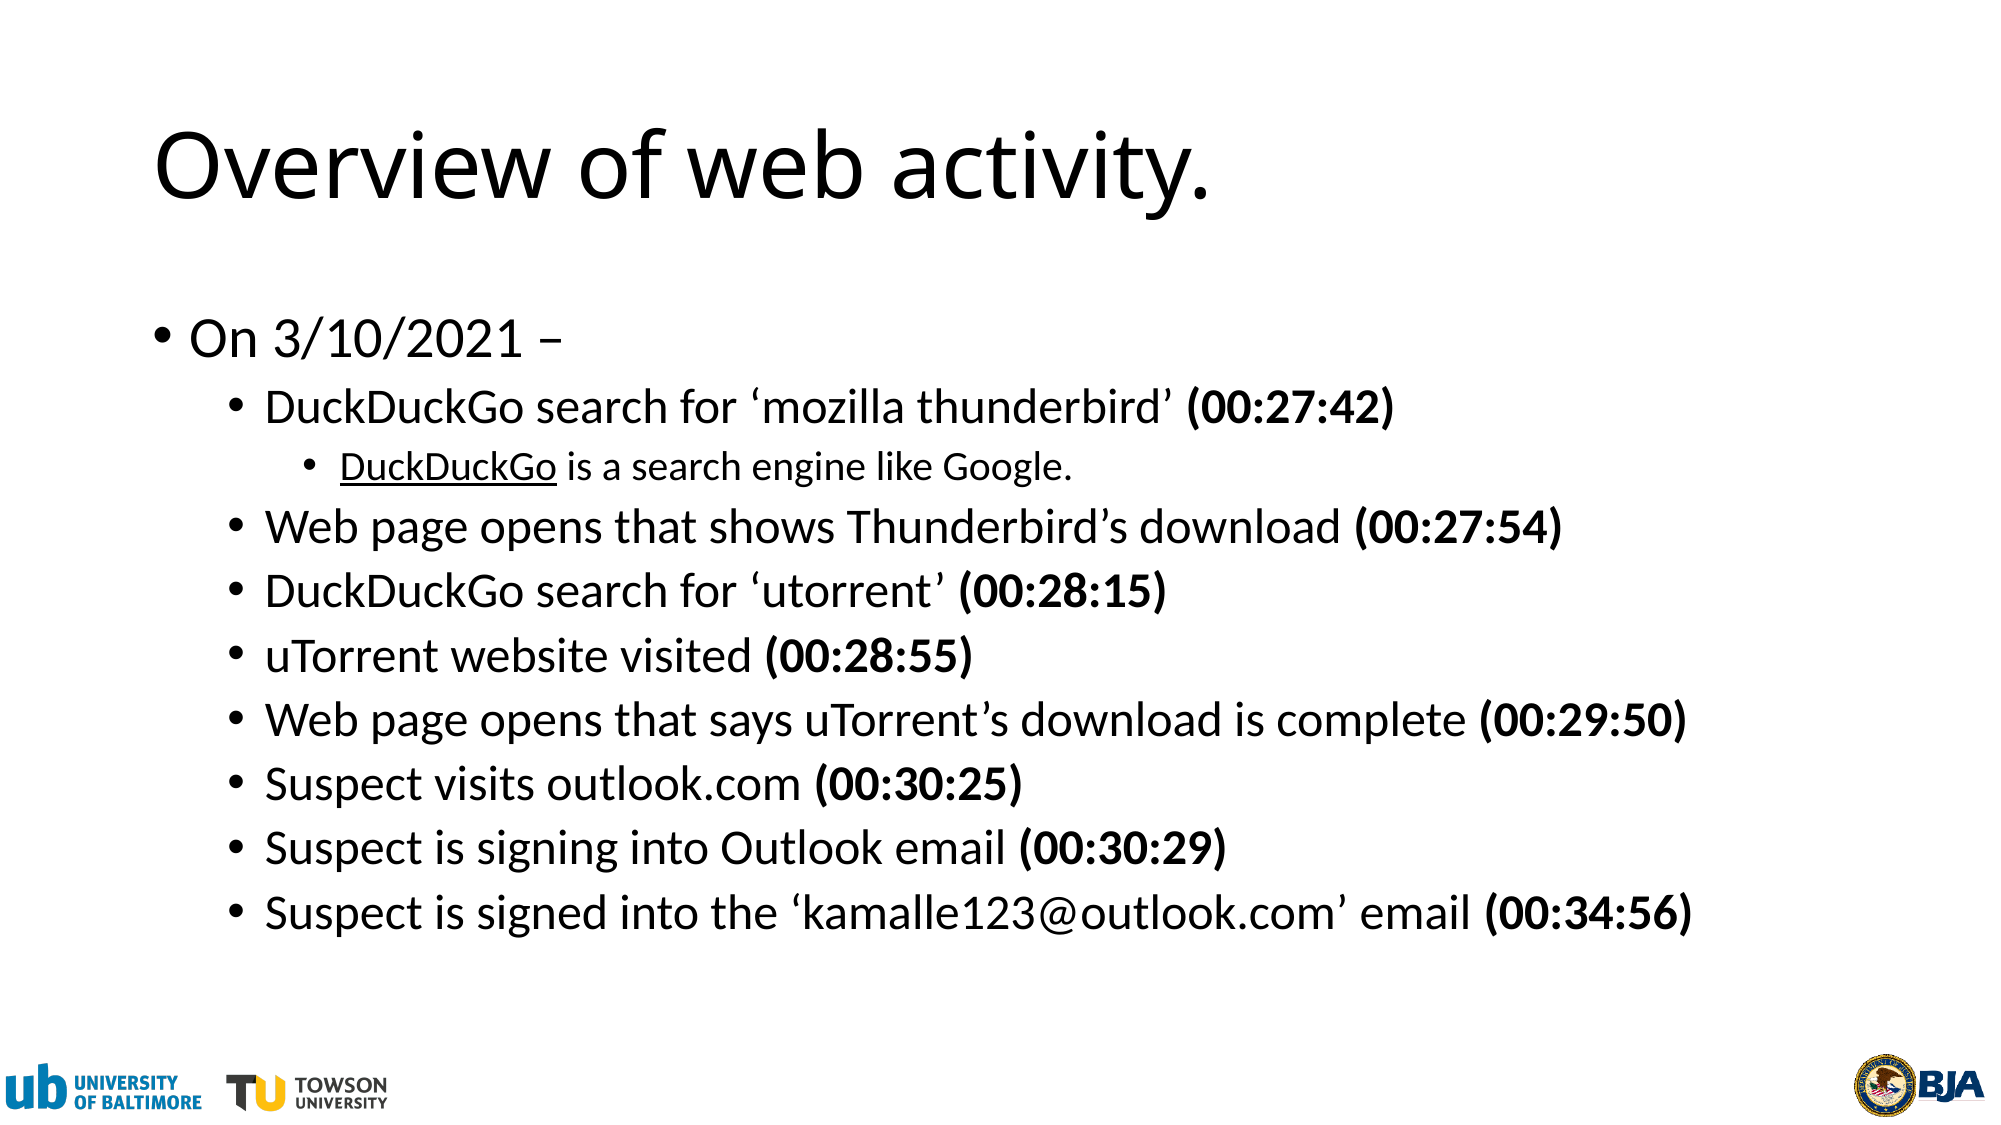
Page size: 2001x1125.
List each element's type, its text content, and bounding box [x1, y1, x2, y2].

title Overview of web activity. [137, 59, 1863, 278]
picture [0, 1031, 407, 1125]
picture [1854, 1054, 1986, 1117]
list On 3/10/2021 – DuckDuckGo search for ‘mozilla thunderbird’ (00:27:42) DuckDuckGo is a search engine like Google. Web page opens that shows Thunderbird’s download (00:27:54) DuckDuckGo search for ‘utorrent’ (00:28:15) uTorrent website visited (00:28:55) Web page opens that says uTorrent’s download is complete (00:29:50) Suspect visits outlook.com (00:30:25) Suspect is signing into Outlook email (00:30:29) Suspect is signed into the ‘kamalle123@outlook.com’ email (00:34:56) [137, 299, 1863, 1014]
